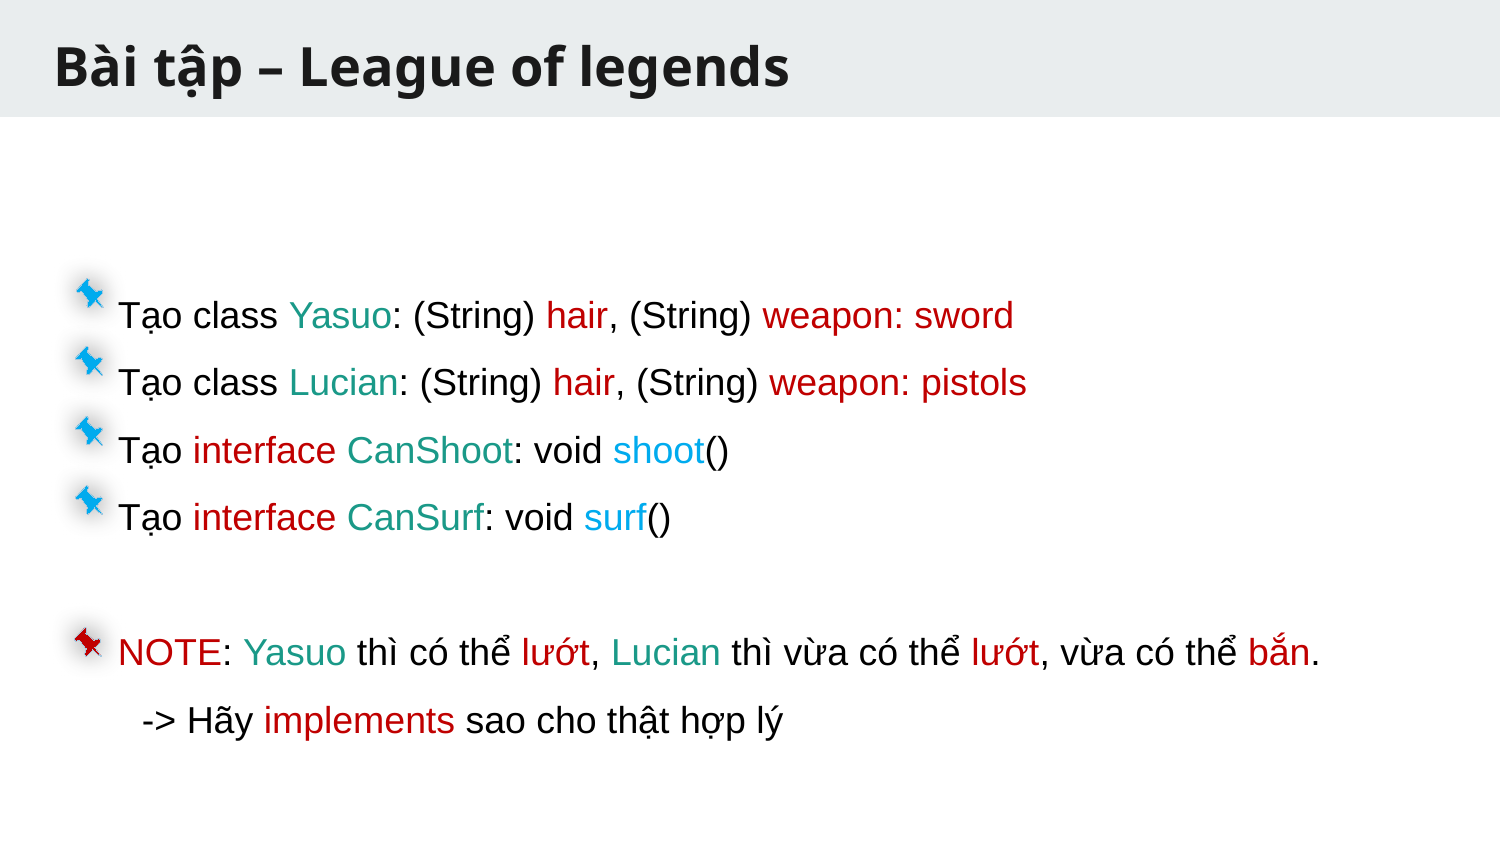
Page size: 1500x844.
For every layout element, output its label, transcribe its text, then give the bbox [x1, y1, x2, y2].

text_box [76, 278, 104, 308]
text_box [75, 485, 103, 515]
text_box [75, 416, 103, 446]
text_box Tạo class Yasuo: (String) hair, (String) weapon: sword Tạo class Lucian: (String) hair, (String) weapon: pistols Tạo interface CanShoot: void shoot() Tạo interface CanSurf: void surf() NOTE: Yasuo thì có thể lướt, Lucian thì vừa có thể lướt, vừa có thể bắn. -> Hãy implements sao cho thật hợp lý [102, 253, 1472, 756]
text_box [75, 346, 103, 376]
text_box [74, 627, 102, 657]
title Bài tập – League of legends [38, 17, 1467, 106]
